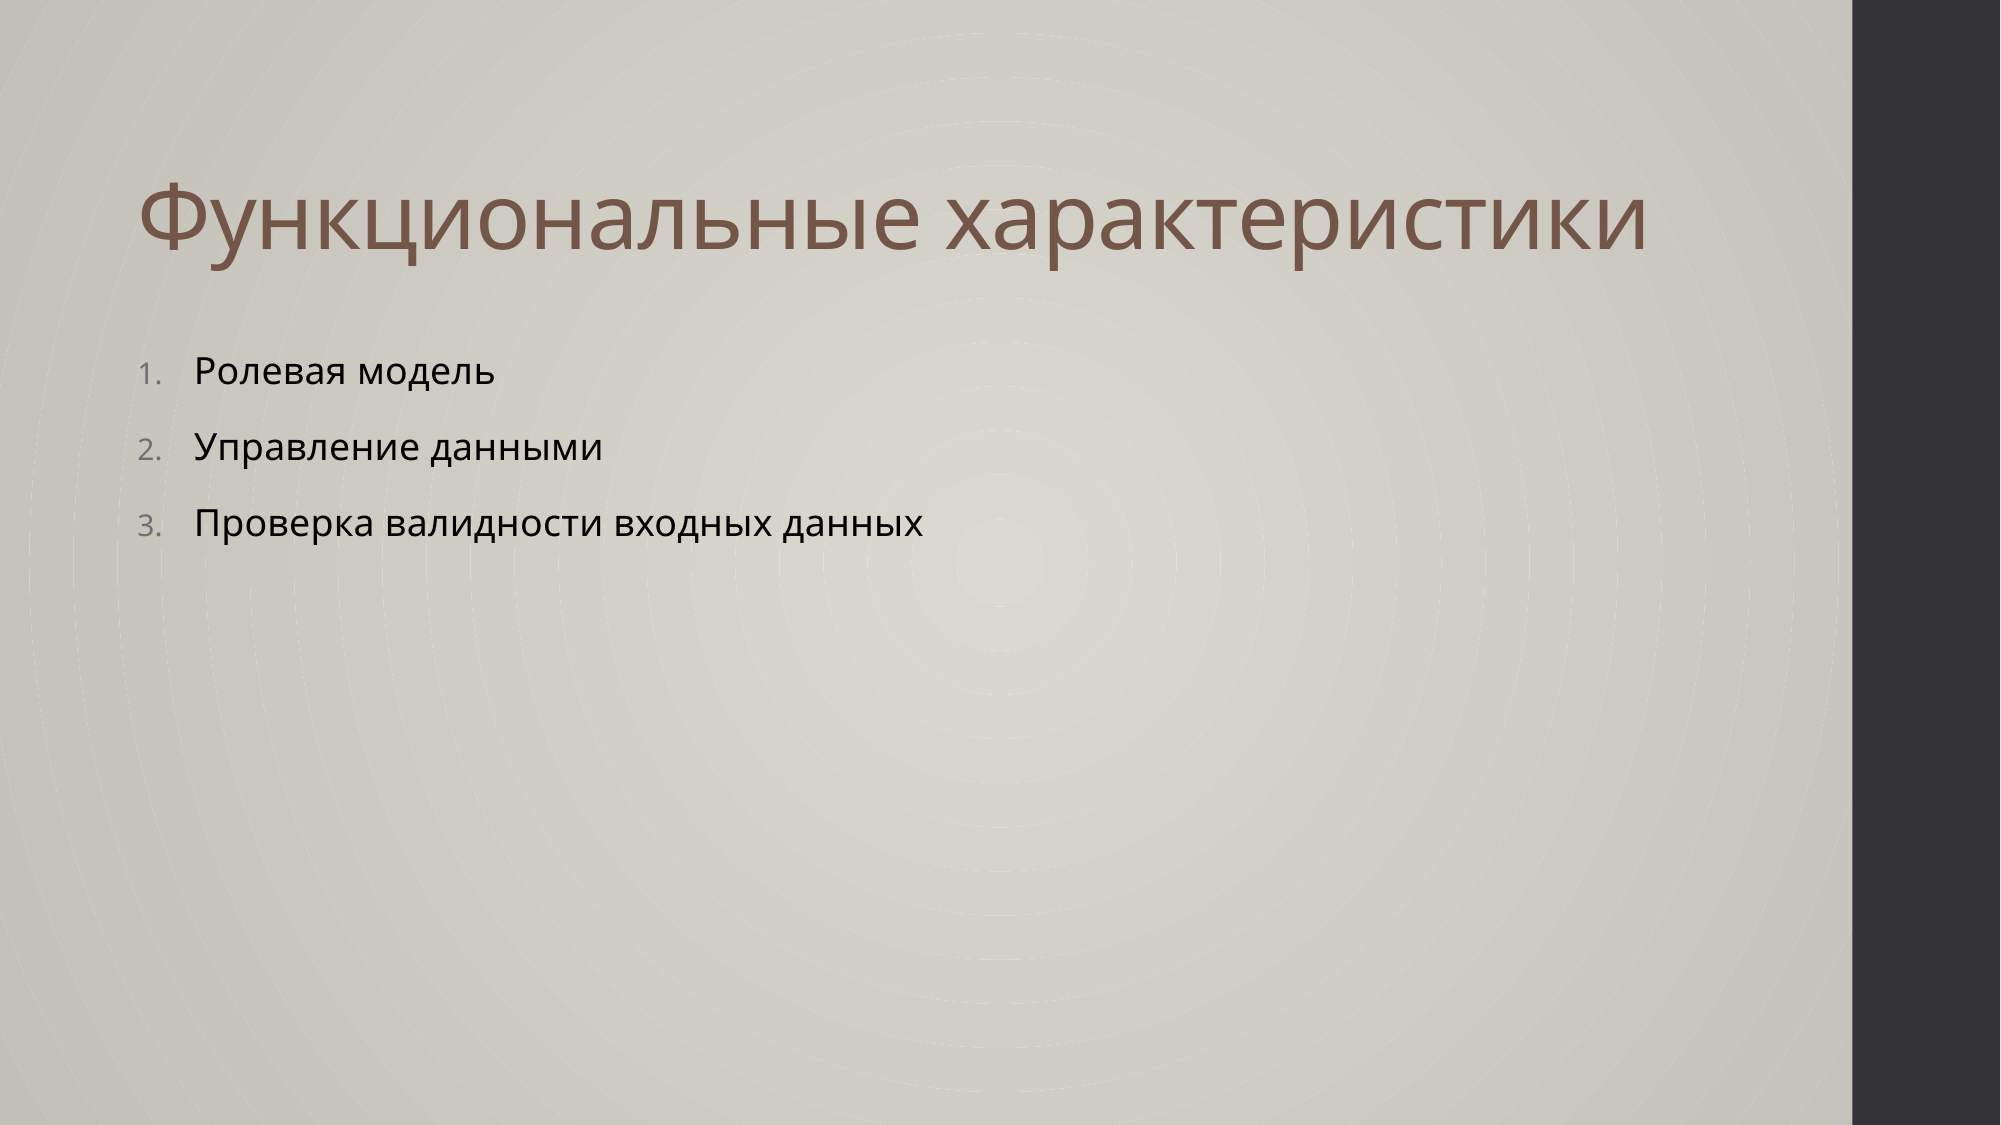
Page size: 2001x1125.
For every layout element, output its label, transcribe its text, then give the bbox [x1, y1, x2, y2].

list Ролевая модель Управление данными Проверка валидности входных данных [122, 343, 1642, 913]
title Функциональные характеристики [122, 60, 1713, 278]
